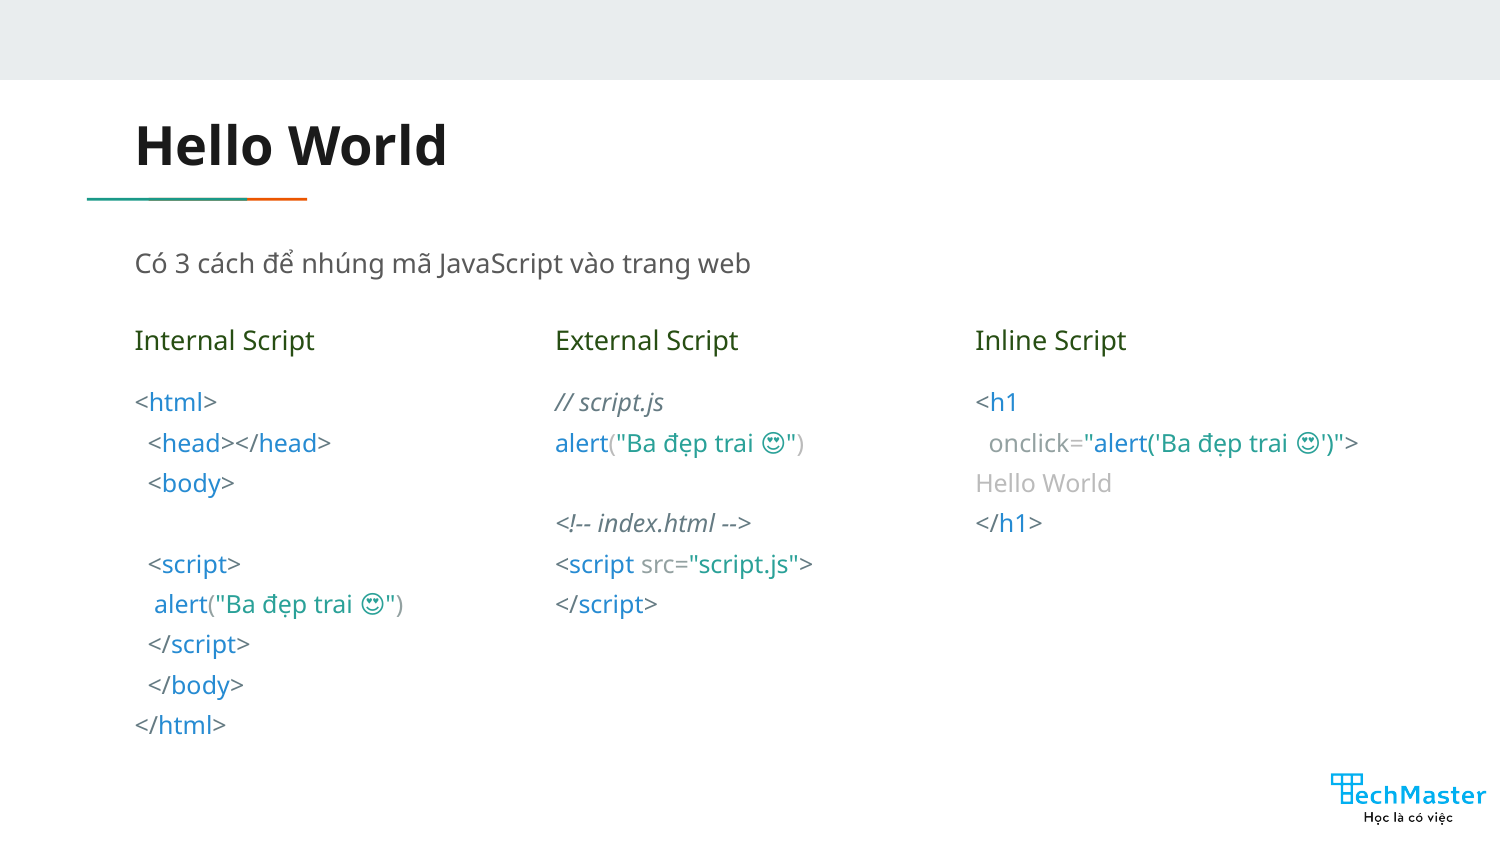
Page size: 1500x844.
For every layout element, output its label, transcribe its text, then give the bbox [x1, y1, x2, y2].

picture [1329, 754, 1488, 844]
text_box External Script // script.js alert("Ba đẹp trai 😍") <!-- index.html --> <script src="script.js"> </script> [540, 291, 960, 804]
title Hello World [119, 95, 1381, 184]
text_box Internal Script <html> <head></head> <body> <script> alert("Ba đẹp trai 😍") </script> </body> </html> [119, 291, 540, 804]
text_box Inline Script <h1 onclick="alert('Ba đẹp trai 😍')"> Hello World </h1> [960, 291, 1381, 804]
list Có 3 cách để nhúng mã JavaScript vào trang web [119, 215, 1381, 291]
